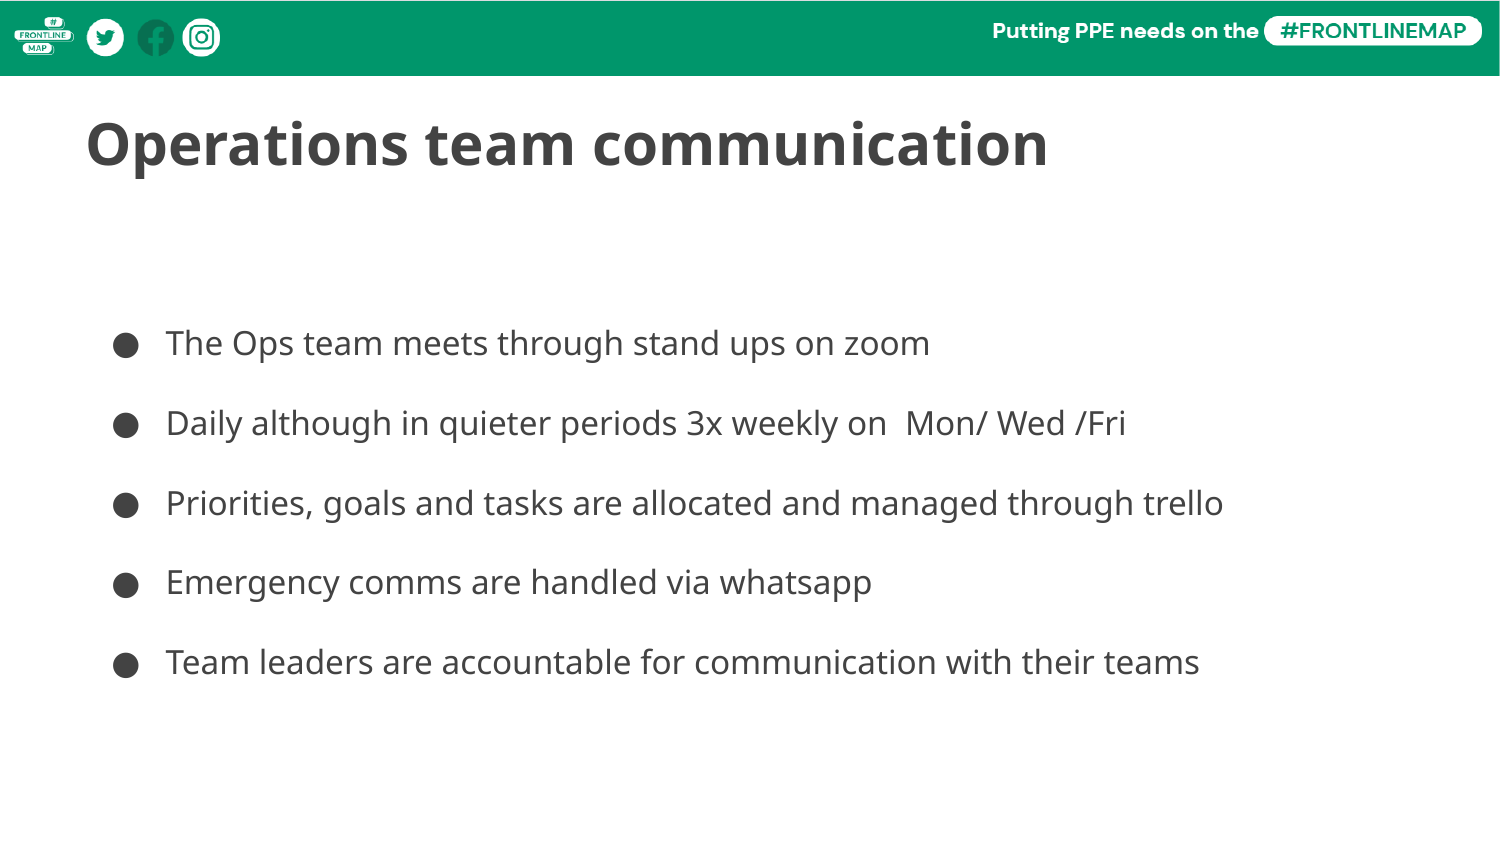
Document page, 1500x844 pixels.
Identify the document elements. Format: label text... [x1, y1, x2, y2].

picture [0, 0, 1500, 76]
list The Ops team meets through stand ups on zoom Daily although in quieter periods 3x weekly on Mon/ Wed /Fri Priorities, goals and tasks are allocated and managed through trello Emergency comms are handled via whatsapp Team leaders are accountable for communication with their teams [75, 196, 1425, 807]
text_box Operations team communication [70, 99, 1315, 215]
